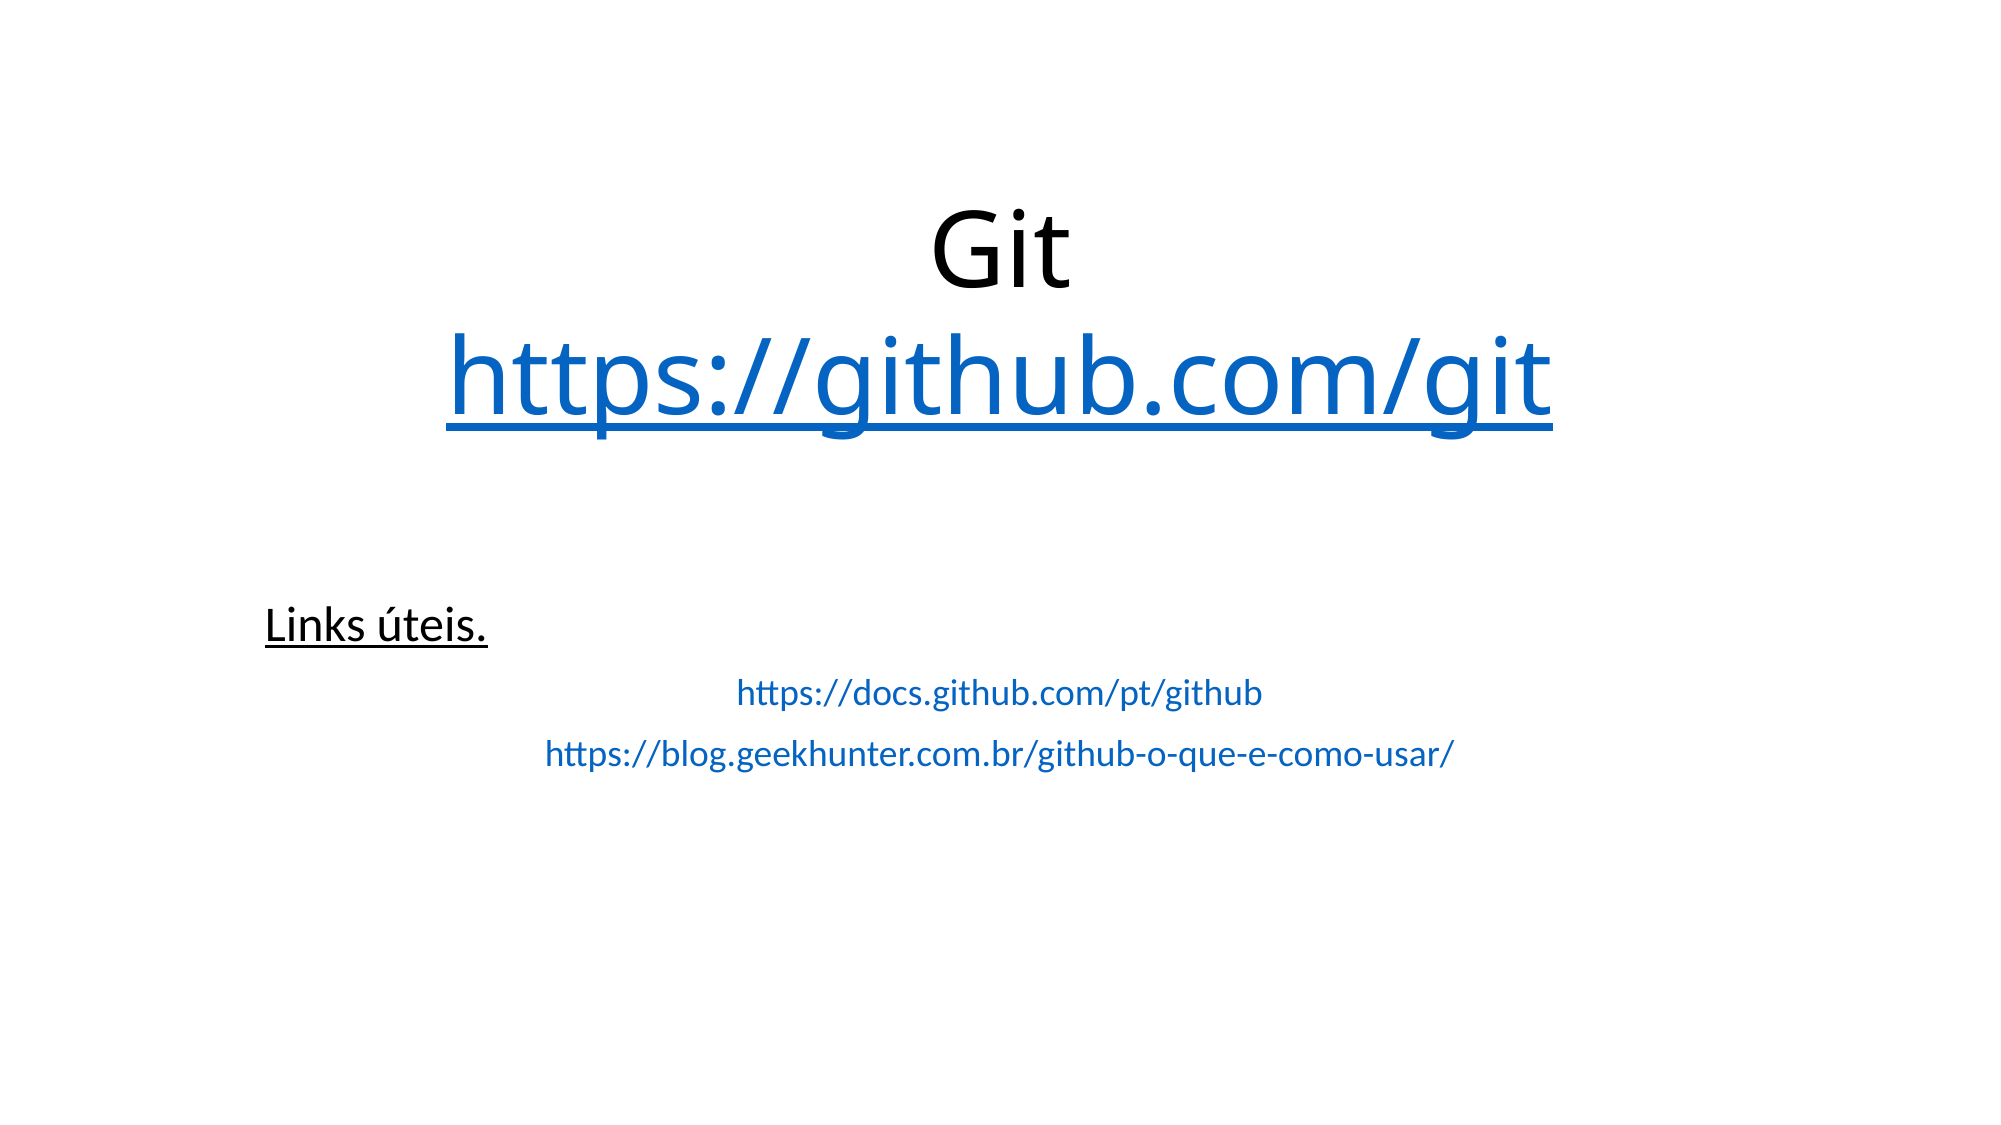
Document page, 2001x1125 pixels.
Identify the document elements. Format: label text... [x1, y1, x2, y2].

subtitle Links úteis. https://docs.github.com/pt/github https://blog.geekhunter.com.br/github-o-que-e-como-usar/ [249, 590, 1750, 863]
title Git https://github.com/git [249, 184, 1750, 576]
